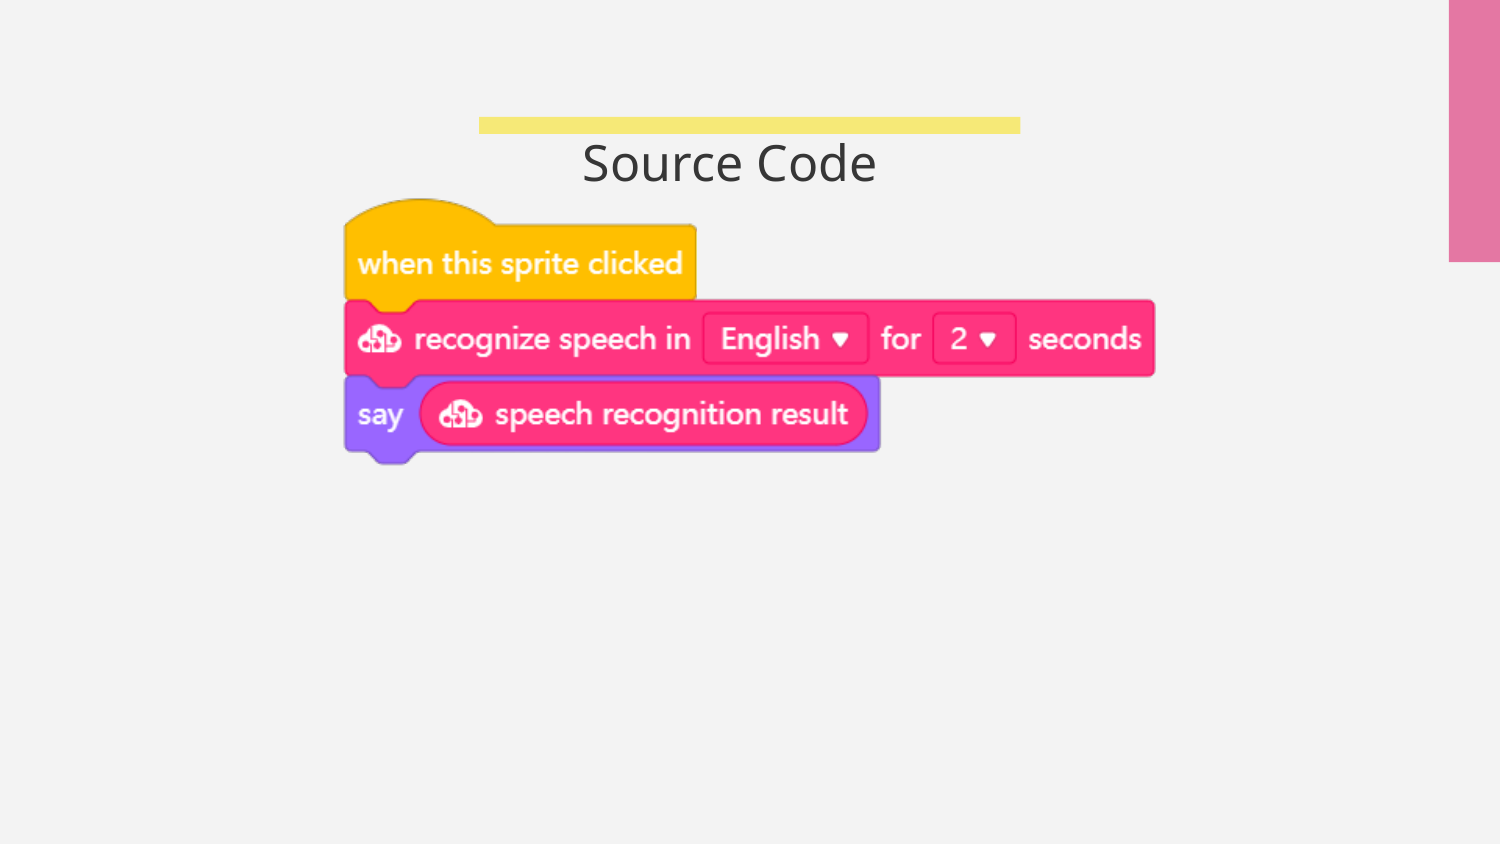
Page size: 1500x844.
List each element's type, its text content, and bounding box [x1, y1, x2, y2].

title Source Code [31, 115, 1430, 210]
picture [329, 185, 1170, 481]
